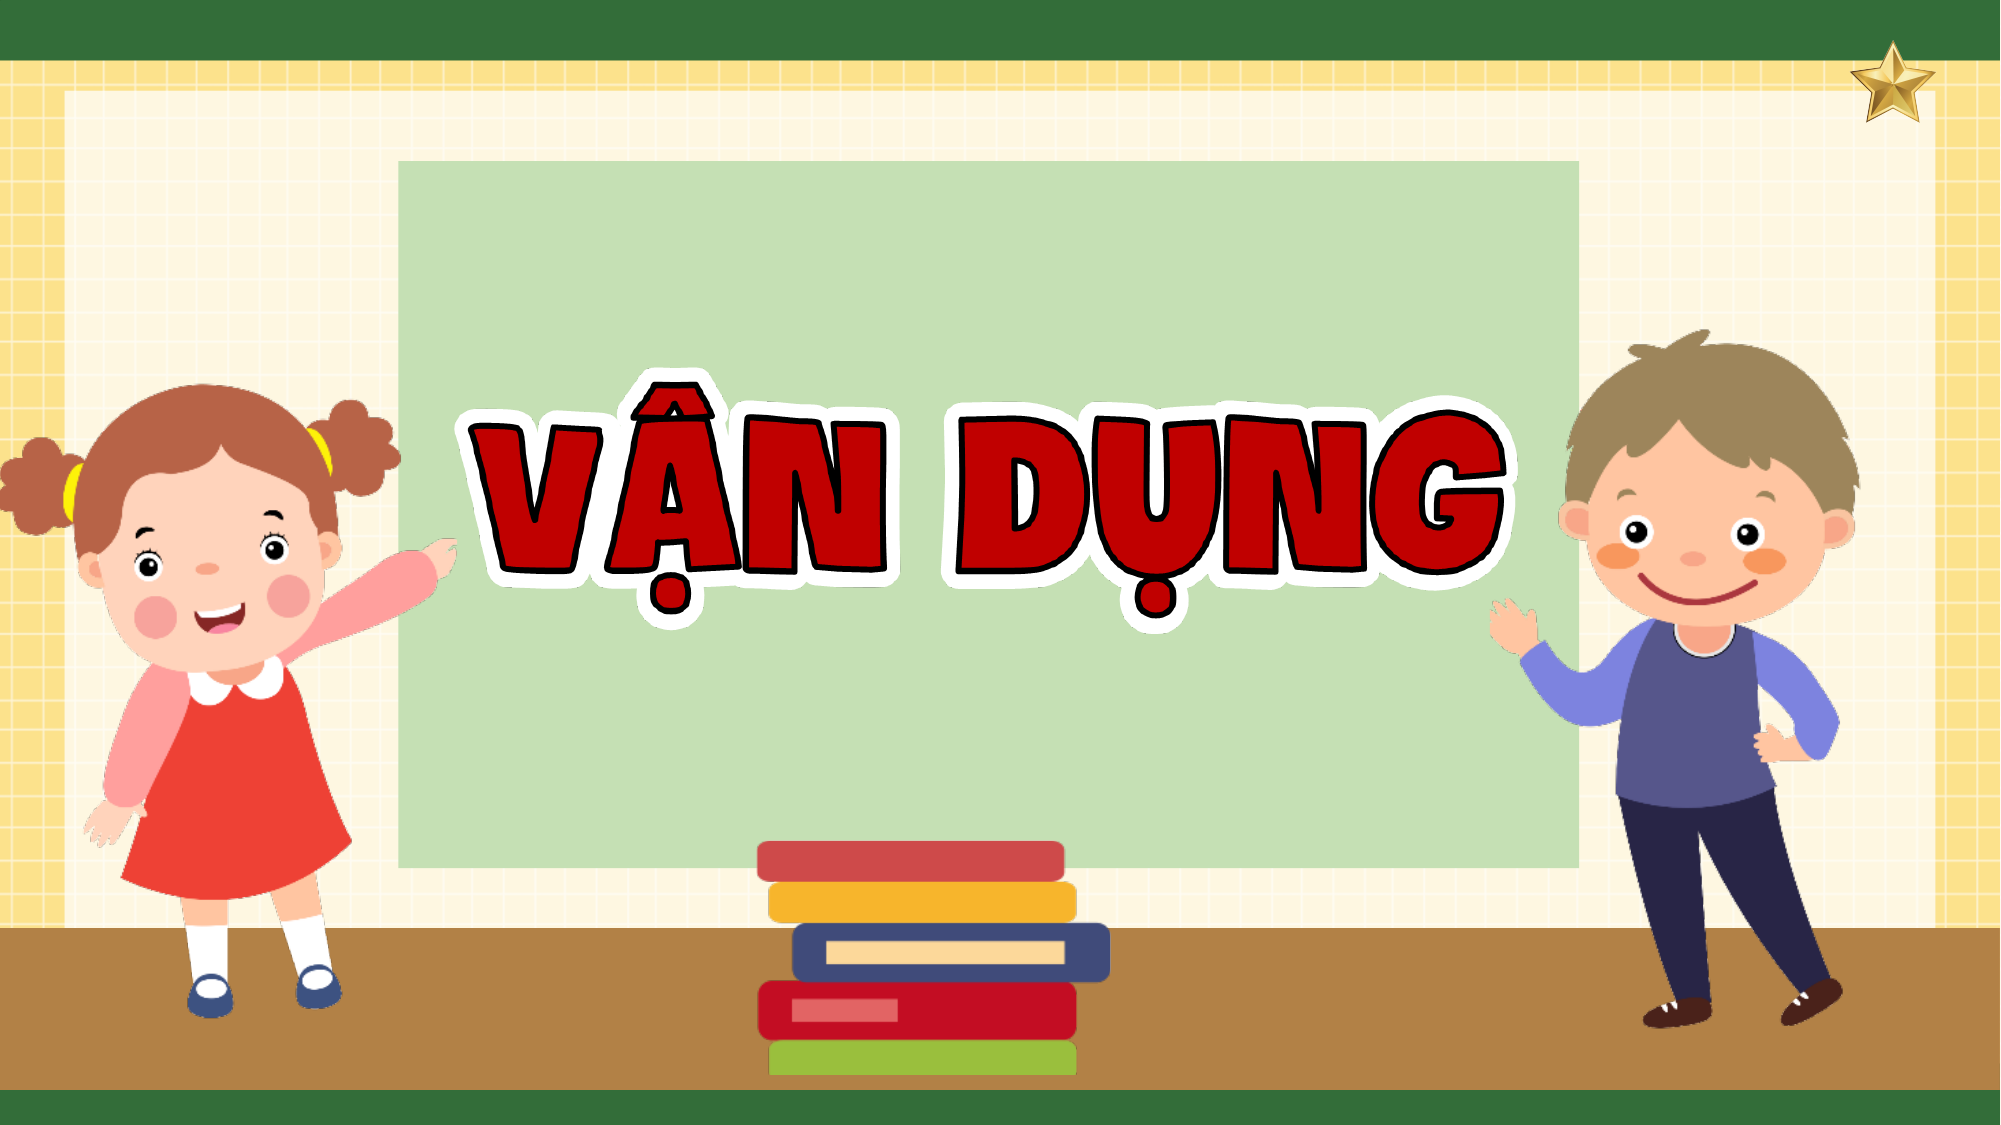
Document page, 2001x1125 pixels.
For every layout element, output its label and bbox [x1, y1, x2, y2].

text_box [458, 634, 1489, 869]
text_box [397, 160, 1580, 355]
picture [0, 0, 2001, 1125]
